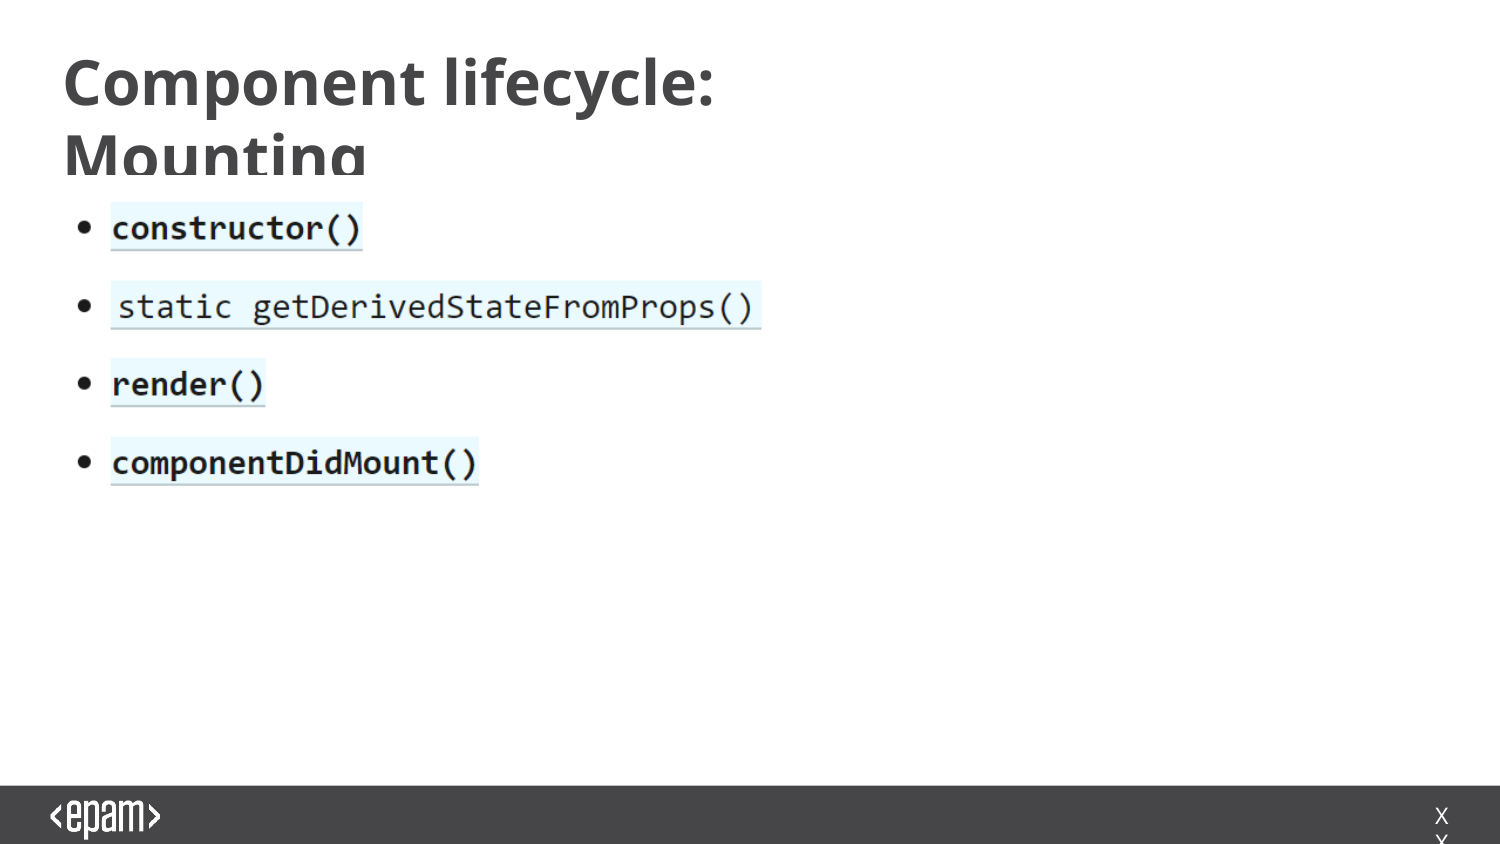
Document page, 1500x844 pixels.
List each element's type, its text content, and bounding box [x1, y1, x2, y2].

text_box XX [1424, 795, 1472, 834]
text_box [0, 785, 1500, 844]
text_box Component lifecycle: Mounting [51, 37, 1049, 125]
picture [42, 795, 169, 844]
picture [50, 174, 968, 507]
